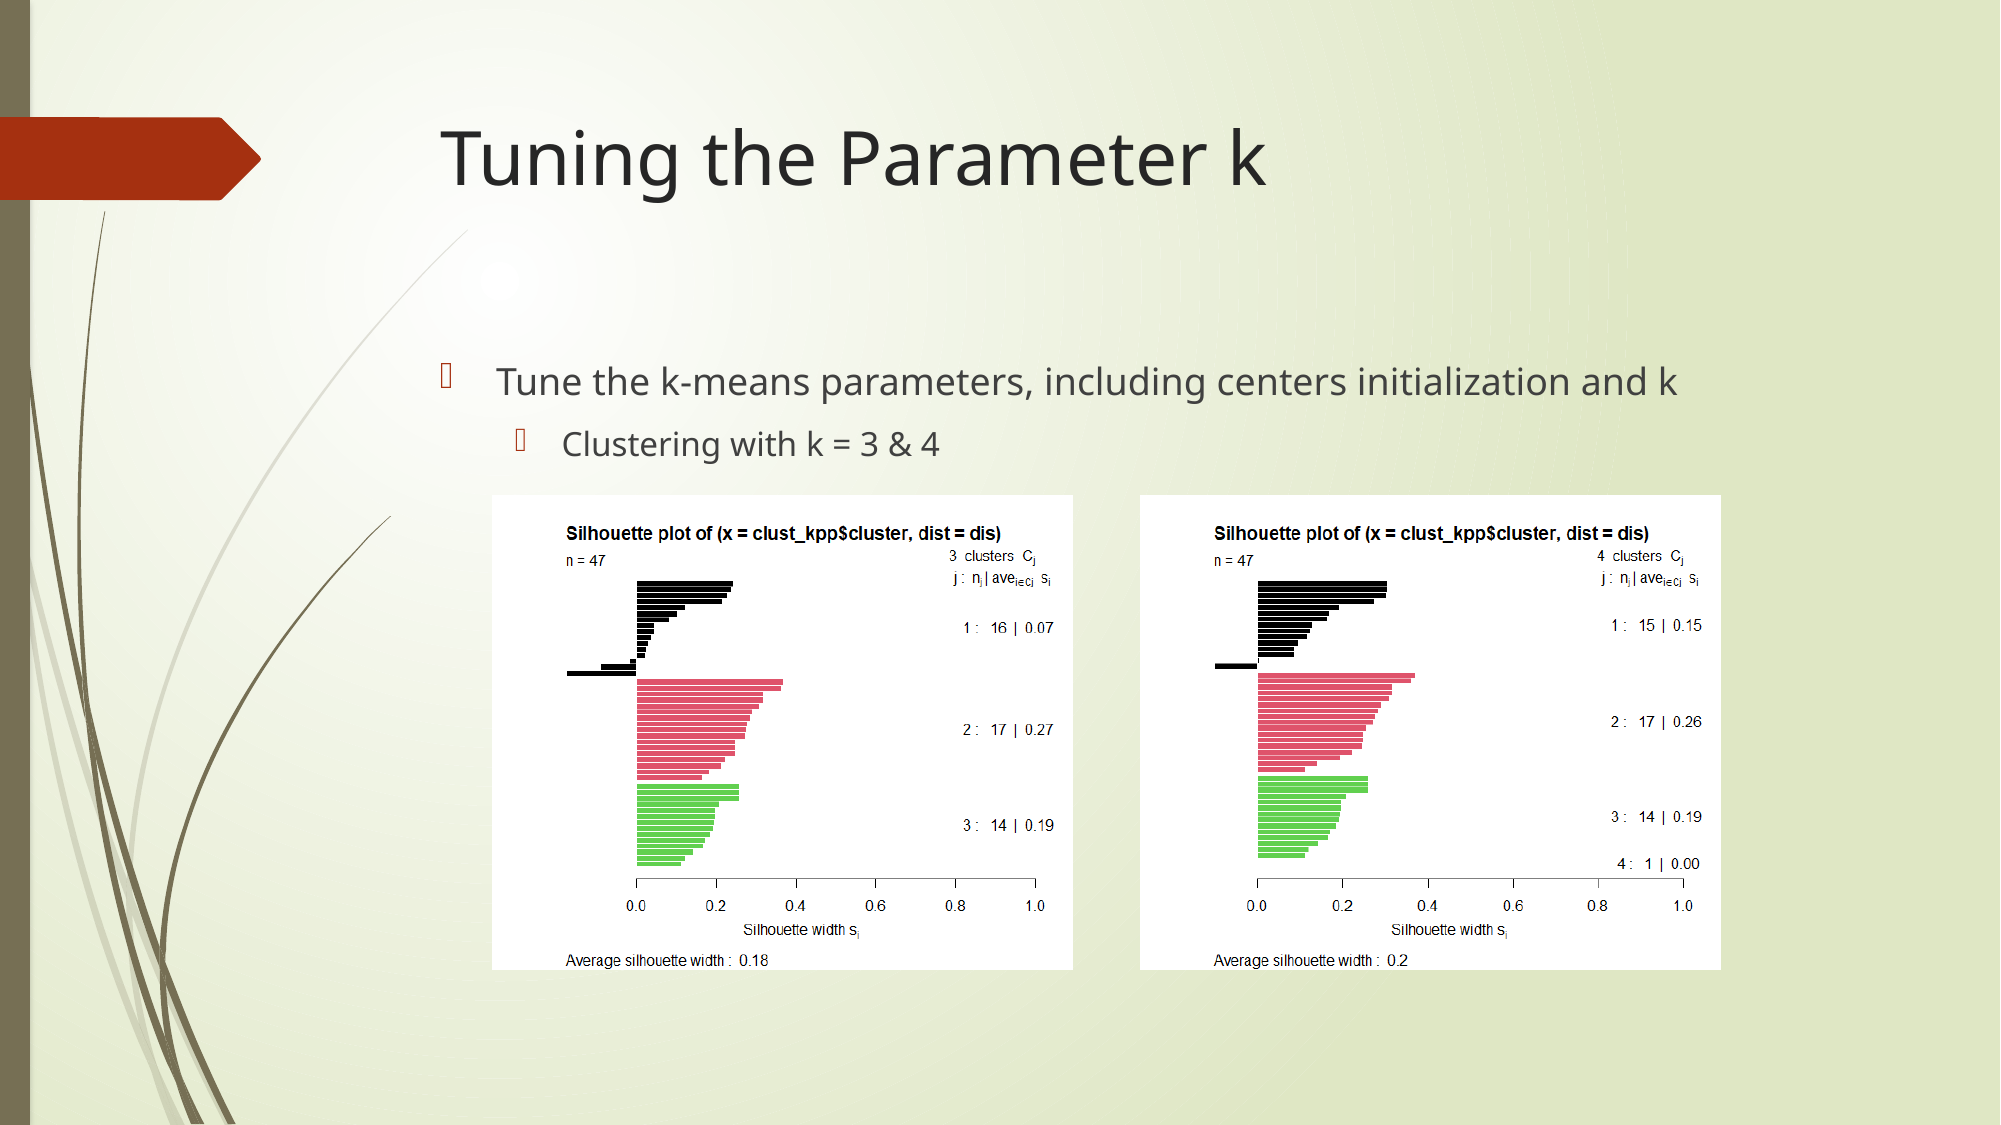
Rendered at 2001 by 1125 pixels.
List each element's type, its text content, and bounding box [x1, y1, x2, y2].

picture [1139, 495, 1721, 970]
title Tuning the Parameter k [425, 102, 1888, 313]
list Tune the k-means parameters, including centers initialization and k Clustering with k = 3 & 4 [424, 350, 1888, 970]
picture [492, 495, 1073, 970]
